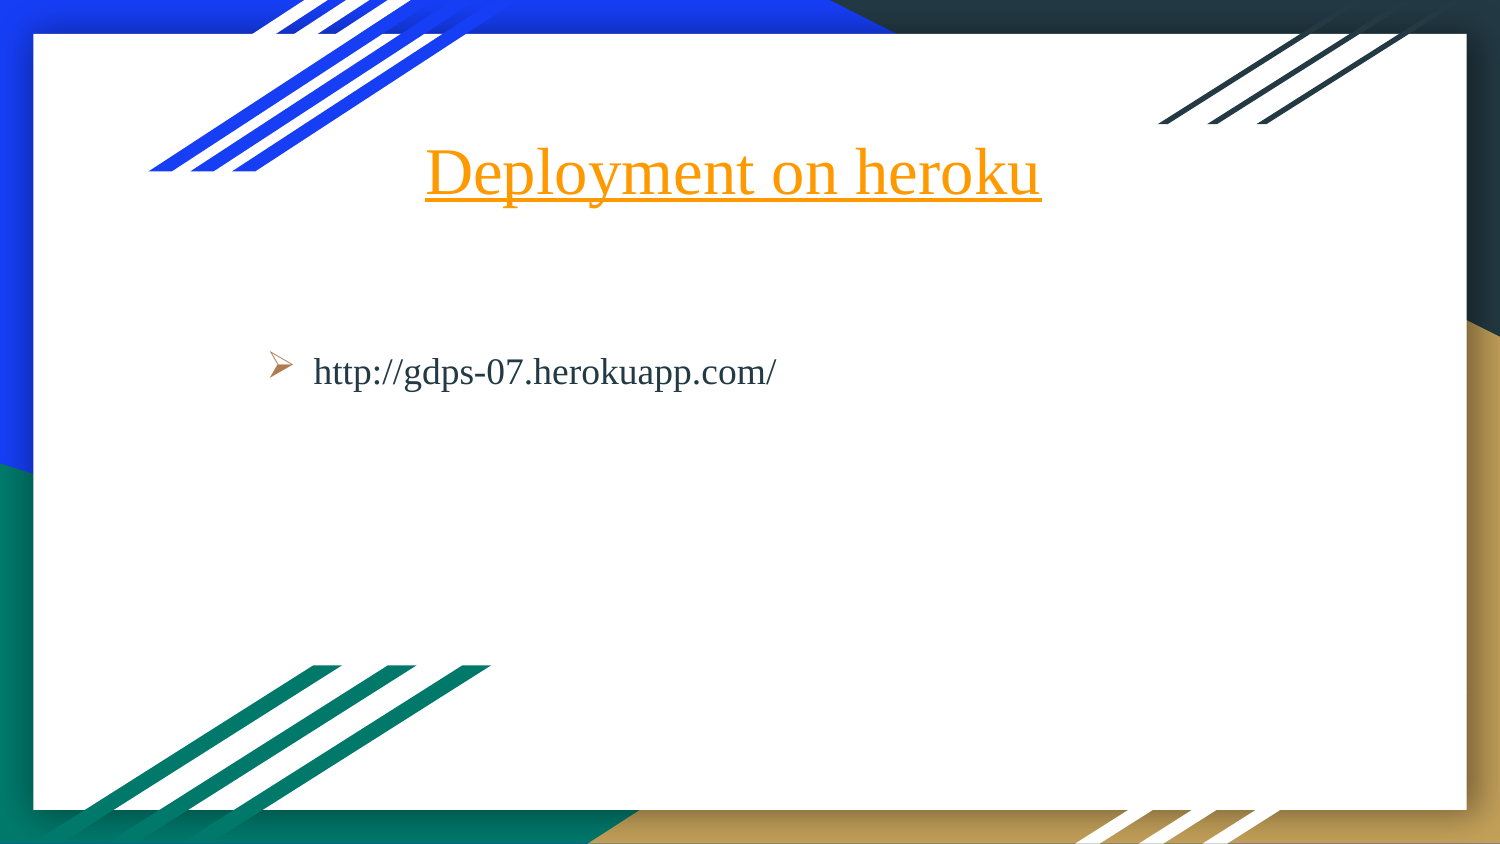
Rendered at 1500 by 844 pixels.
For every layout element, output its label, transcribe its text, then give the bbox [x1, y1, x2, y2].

title Deployment on heroku [293, 106, 1174, 229]
subtitle http://gdps-07.herokuapp.com/ [251, 332, 1411, 435]
